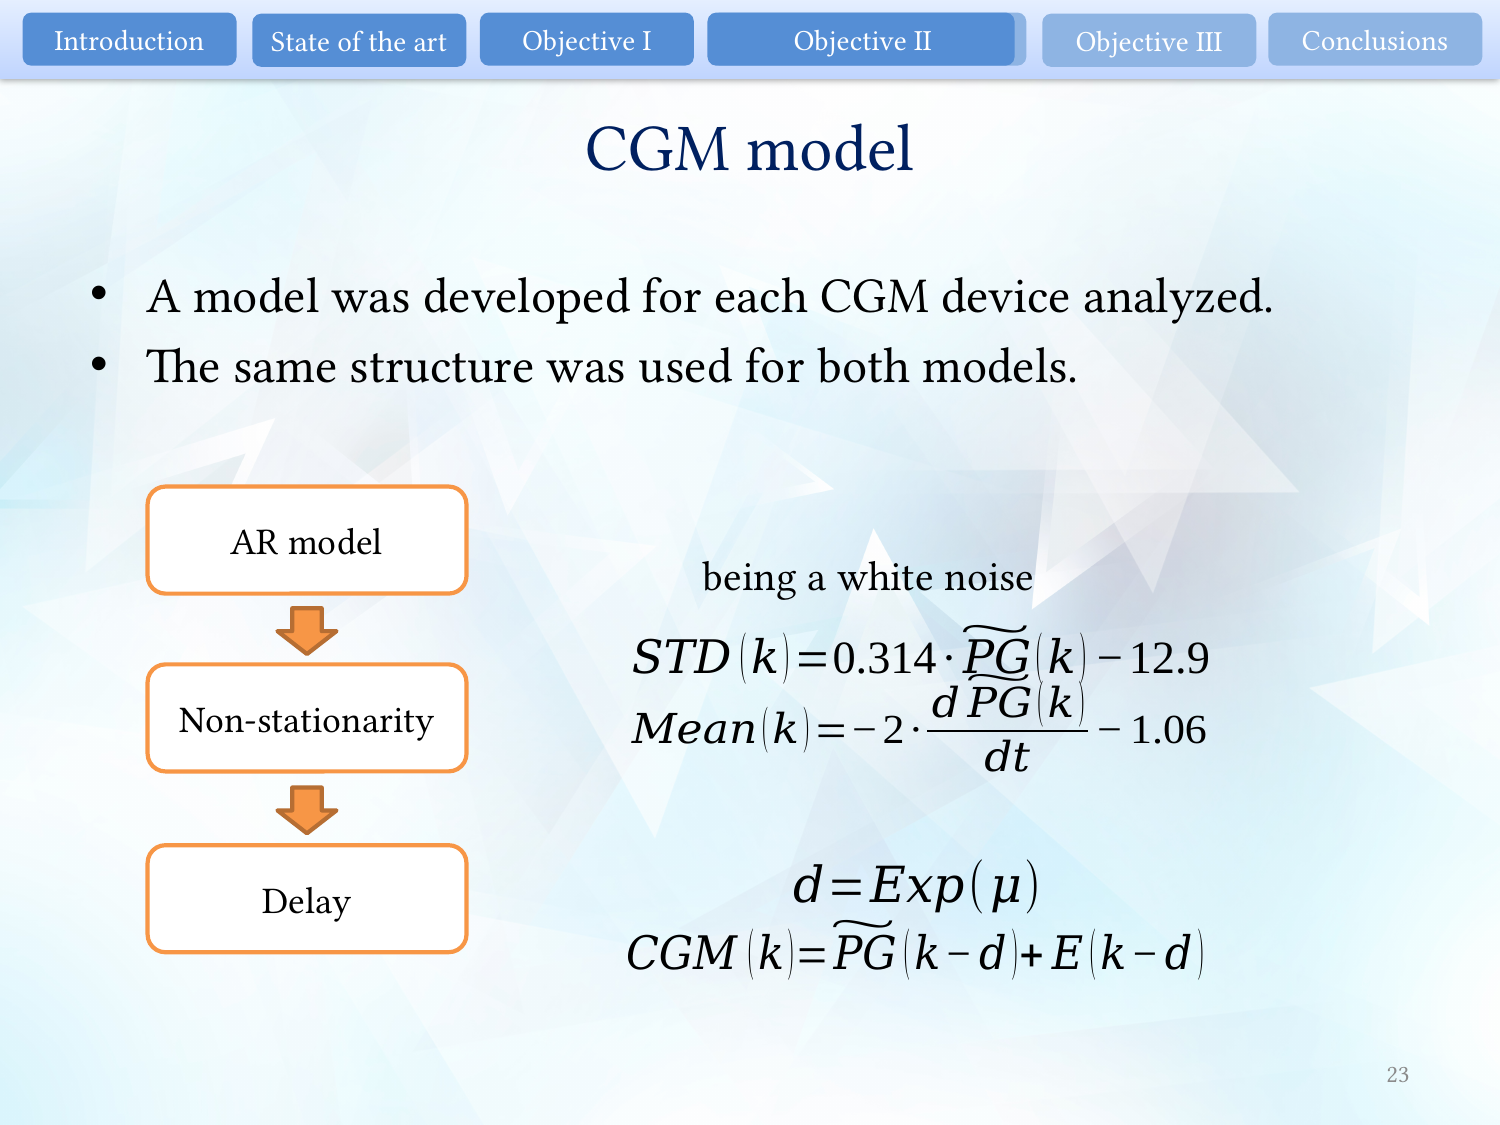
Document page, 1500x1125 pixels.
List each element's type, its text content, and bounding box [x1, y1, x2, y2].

list A model was developed for each CGM device analyzed. The same structure was used for both models. [75, 255, 1425, 468]
text_box Objective I [477, 10, 697, 68]
text_box [0, 0, 1500, 79]
text_box Conclusions [1266, 10, 1485, 68]
text_box Delay [145, 843, 469, 955]
text_box [275, 606, 339, 656]
text_box State of the art [250, 11, 469, 69]
text_box Introduction [20, 10, 239, 68]
text_box AR model [145, 484, 469, 596]
picture [0, 79, 1500, 1125]
slide_number 23 [1074, 1042, 1425, 1103]
text_box Objective III [1040, 11, 1259, 69]
text_box [275, 785, 339, 835]
text_box [705, 10, 717, 68]
text_box [1009, 10, 1029, 68]
text_box Non-stationarity [145, 662, 469, 774]
title CGM model [75, 85, 1425, 209]
text_box Objective II [709, 10, 1017, 68]
